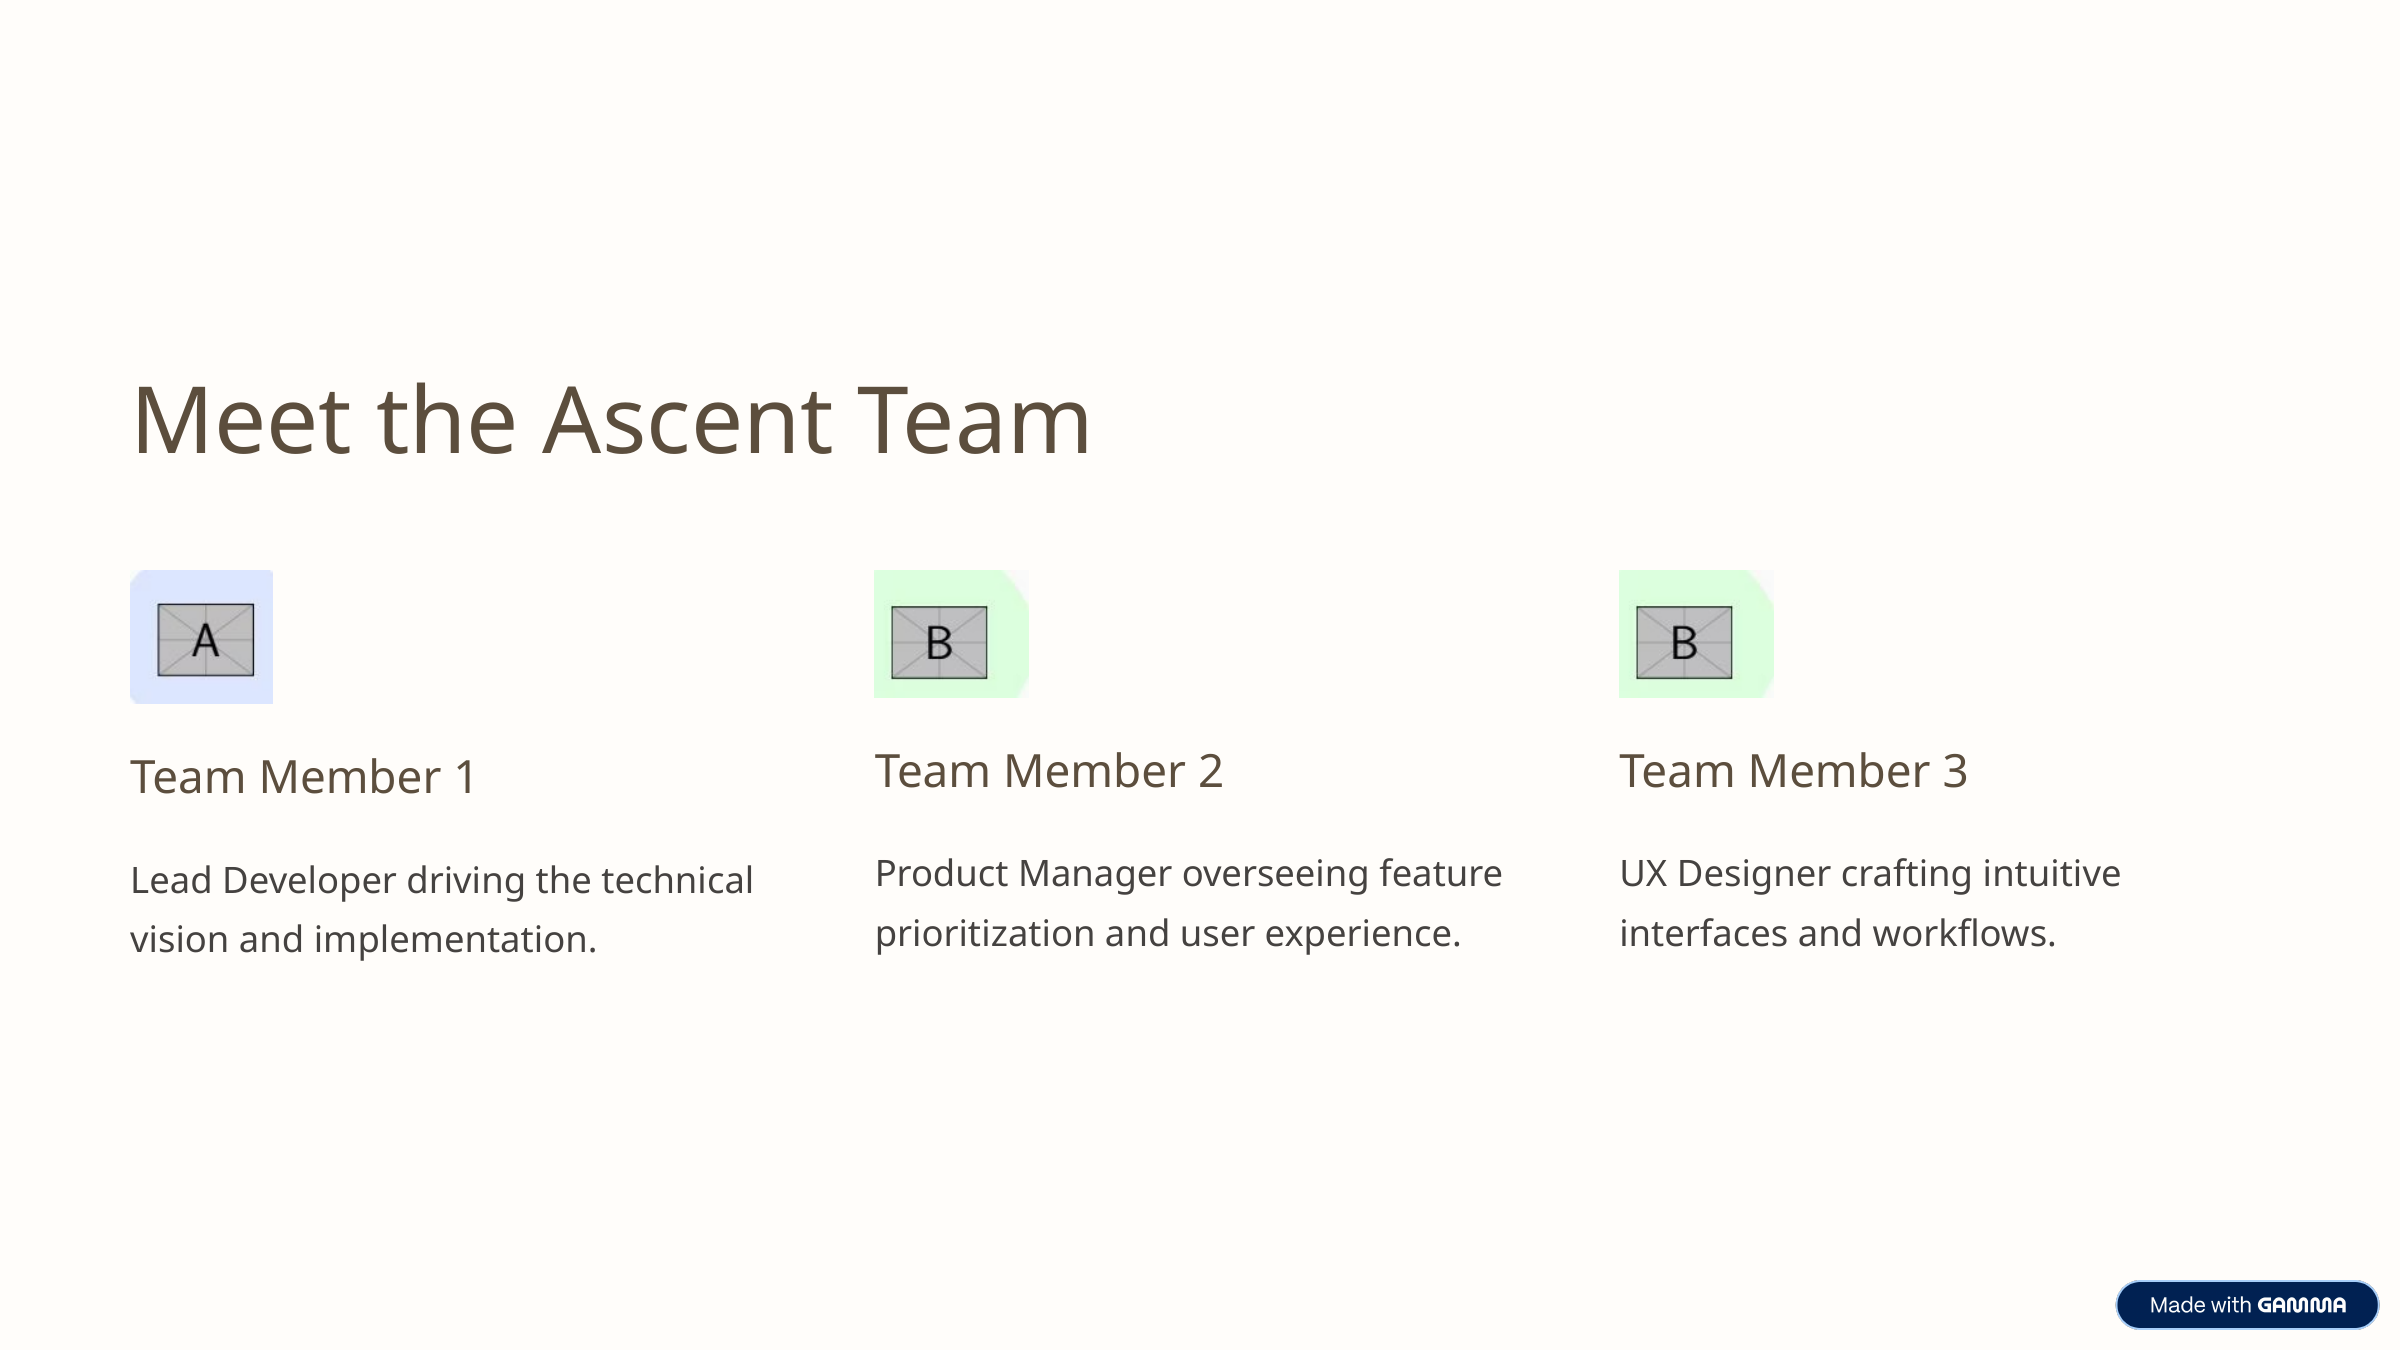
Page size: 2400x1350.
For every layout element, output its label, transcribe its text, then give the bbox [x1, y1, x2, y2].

text_box Product Manager overseeing feature prioritization and user experience. [874, 834, 1528, 954]
picture [2106, 1271, 2389, 1339]
text_box UX Designer crafting intuitive interfaces and workflows. [1619, 834, 2272, 954]
text_box Team Member 1 [130, 745, 596, 804]
picture [130, 570, 273, 704]
text_box Lead Developer driving the technical vision and implementation. [130, 841, 783, 961]
text_box Team Member 2 [874, 739, 1340, 798]
text_box Meet the Ascent Team [130, 356, 1183, 473]
picture [874, 570, 1029, 698]
picture [1619, 570, 1774, 698]
text_box Team Member 3 [1619, 739, 2085, 798]
